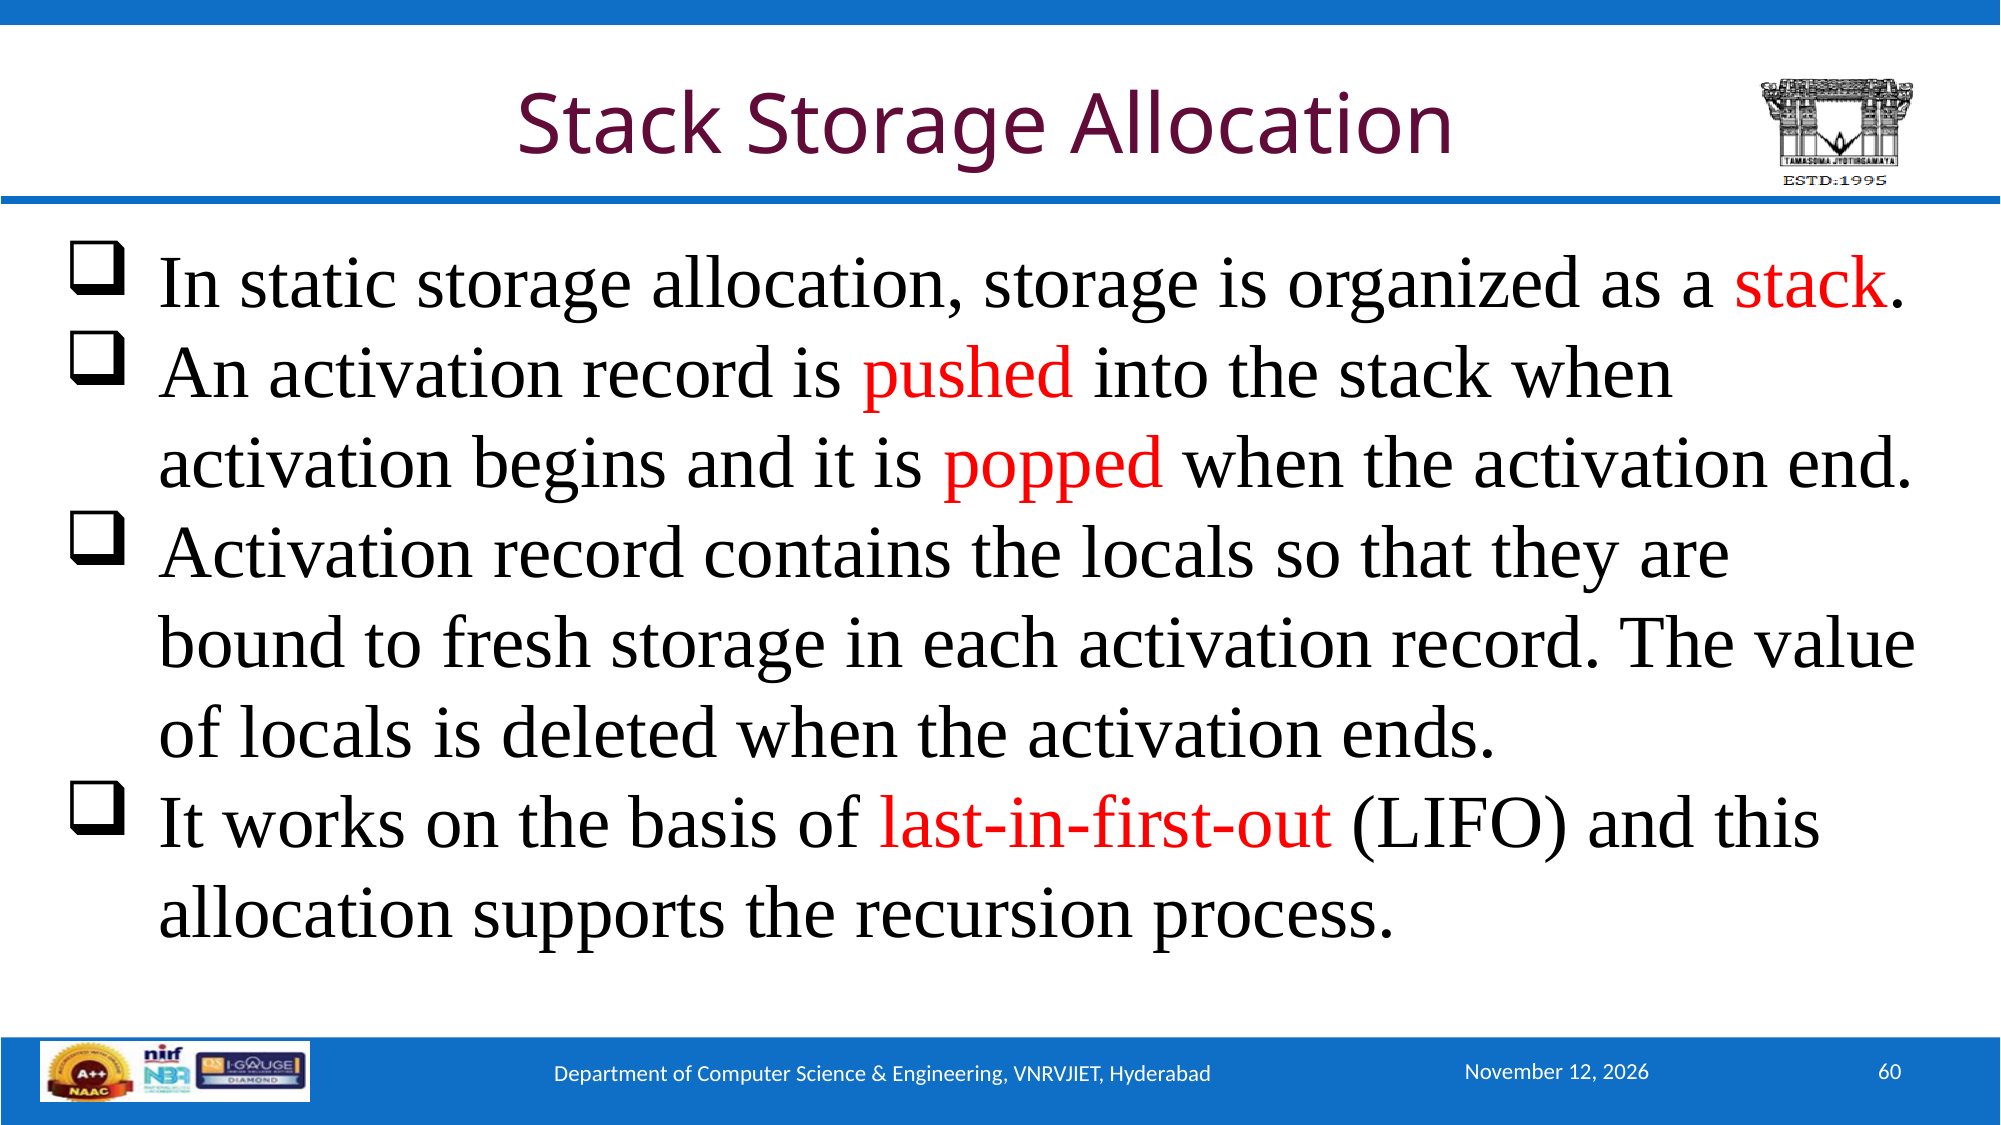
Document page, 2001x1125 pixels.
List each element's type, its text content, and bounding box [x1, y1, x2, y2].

picture [1749, 70, 1934, 194]
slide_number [1449, 1040, 1734, 1100]
text_box Stack Storage Allocation [501, 62, 1505, 178]
footer Department of Computer Science & Engineering, VNRVJIET, Hyderabad [333, 1041, 1434, 1102]
slide_number 60 [1749, 1040, 1917, 1100]
picture [40, 1041, 310, 1102]
text_box In static storage allocation, storage is organized as a stack. An activation record is pushed into the stack when activation begins and it is popped when the activation end. Activation record contains the locals so that they are bound to fresh storage in each activation record. The value of locals is deleted when the activation ends. It works on the basis of last-in-first-out (LIFO) and this allocation supports the recursion process. [50, 224, 1950, 960]
